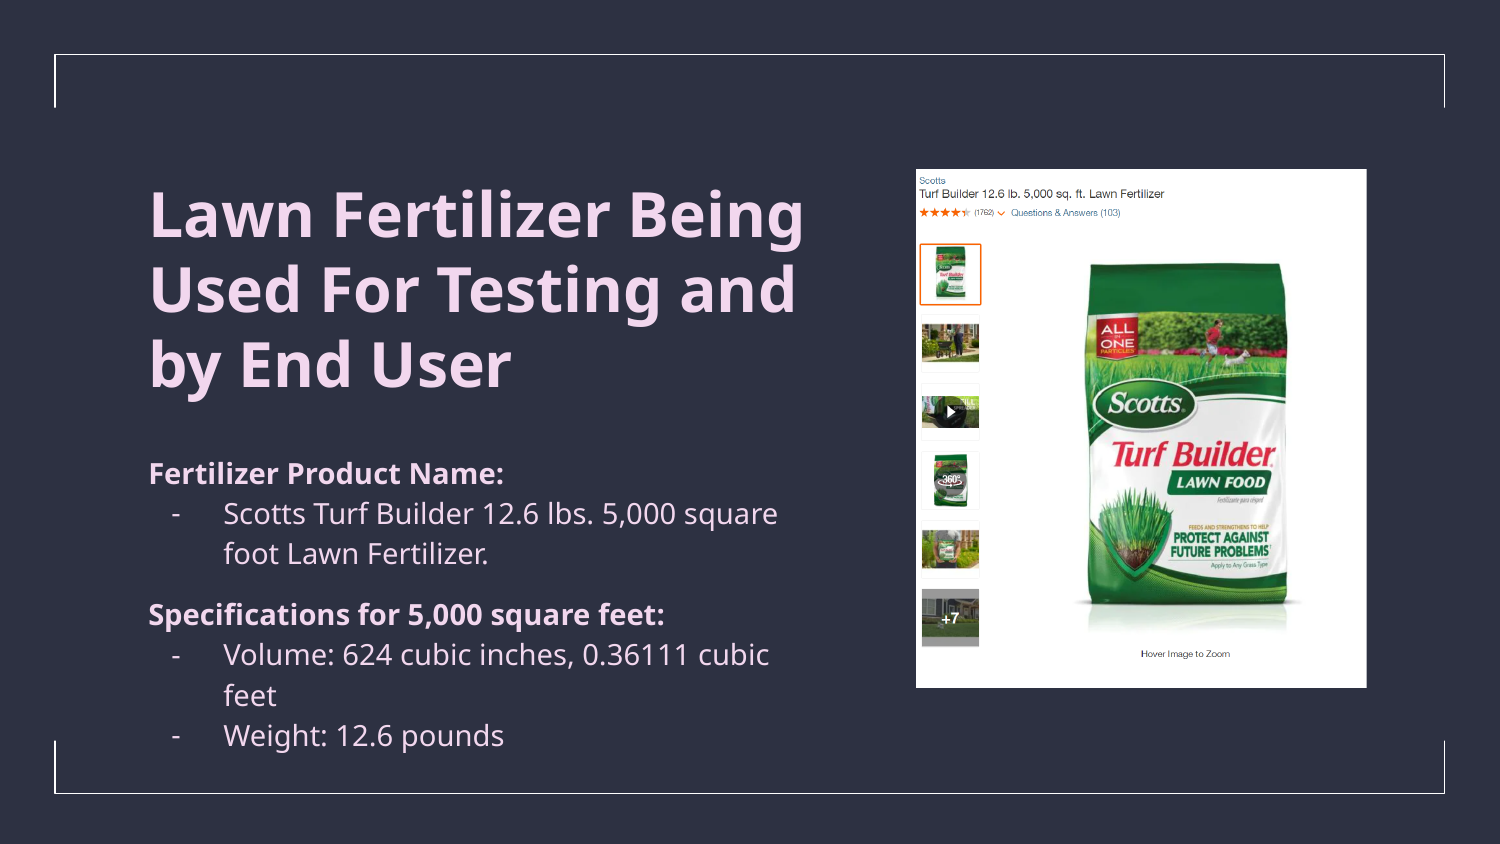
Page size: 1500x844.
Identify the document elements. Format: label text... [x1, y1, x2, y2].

picture [915, 169, 1367, 689]
list Fertilizer Product Name: Scotts Turf Builder 12.6 lbs. 5,000 square foot Lawn Fertilizer. Specifications for 5,000 square feet: Volume: 624 cubic inches, 0.36111 cubic feet Weight: 12.6 pounds [133, 434, 831, 688]
title Lawn Fertilizer Being Used For Testing and by End User [133, 160, 831, 422]
